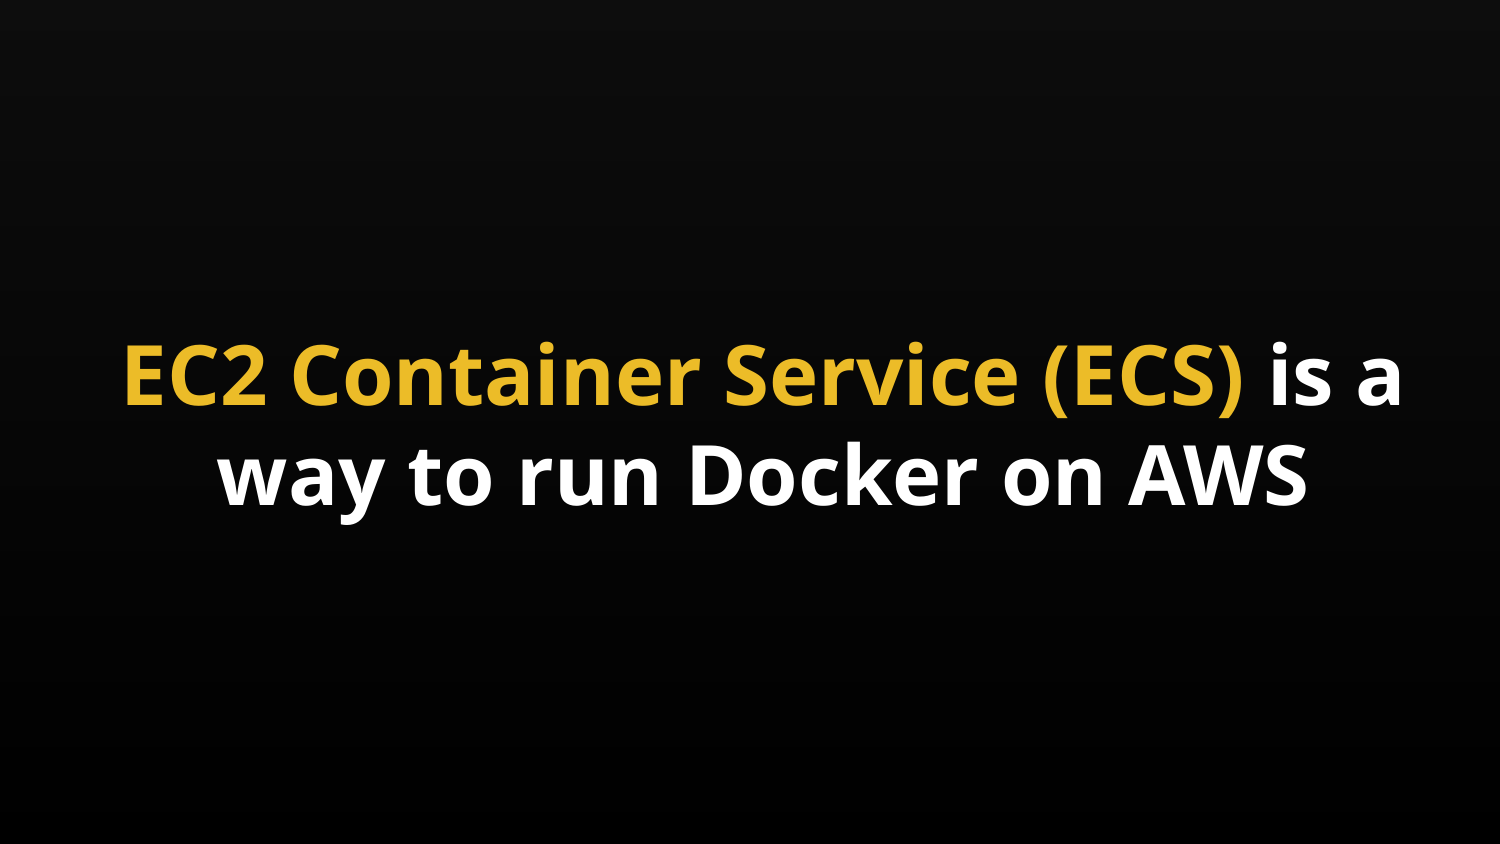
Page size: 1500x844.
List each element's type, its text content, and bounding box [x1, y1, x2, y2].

text_box EC2 Container Service (ECS) is a way to run Docker on AWS [0, 205, 1480, 639]
